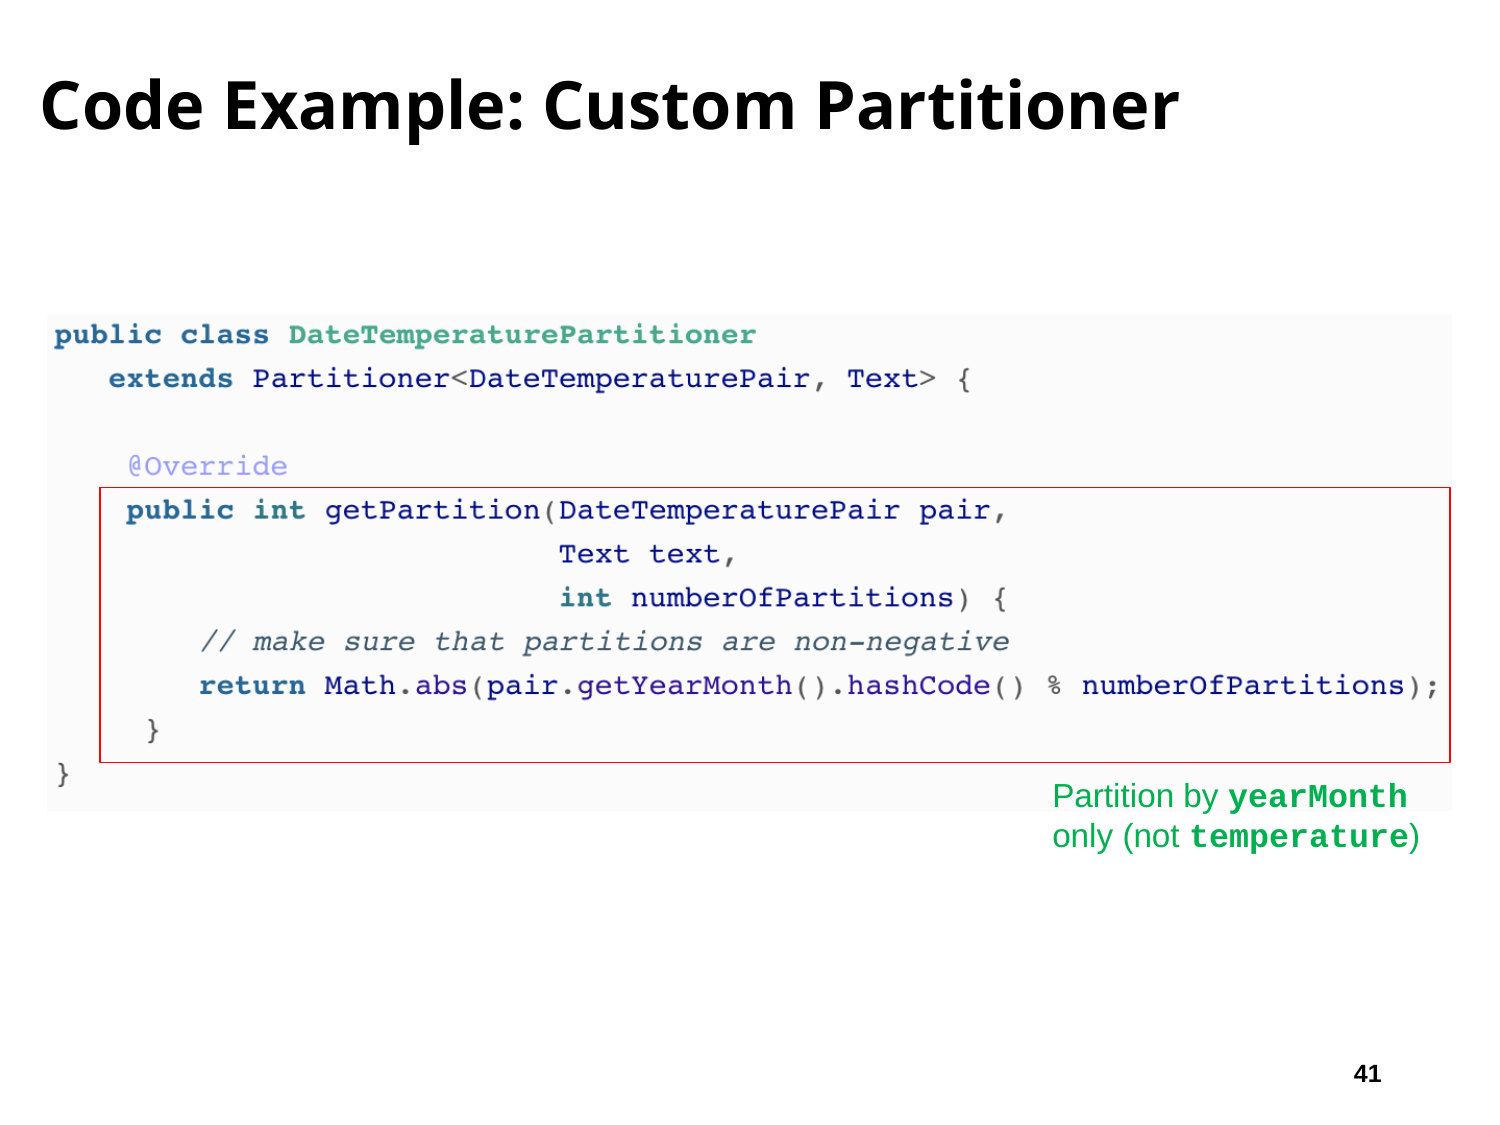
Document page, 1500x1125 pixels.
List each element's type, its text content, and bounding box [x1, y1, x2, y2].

slide_number 41 [1059, 1042, 1397, 1103]
picture [47, 314, 1453, 811]
text_box Partition by yearMonth only (not temperature) [1037, 818, 1449, 862]
title Code Example: Custom Partitioner [24, 18, 1451, 188]
